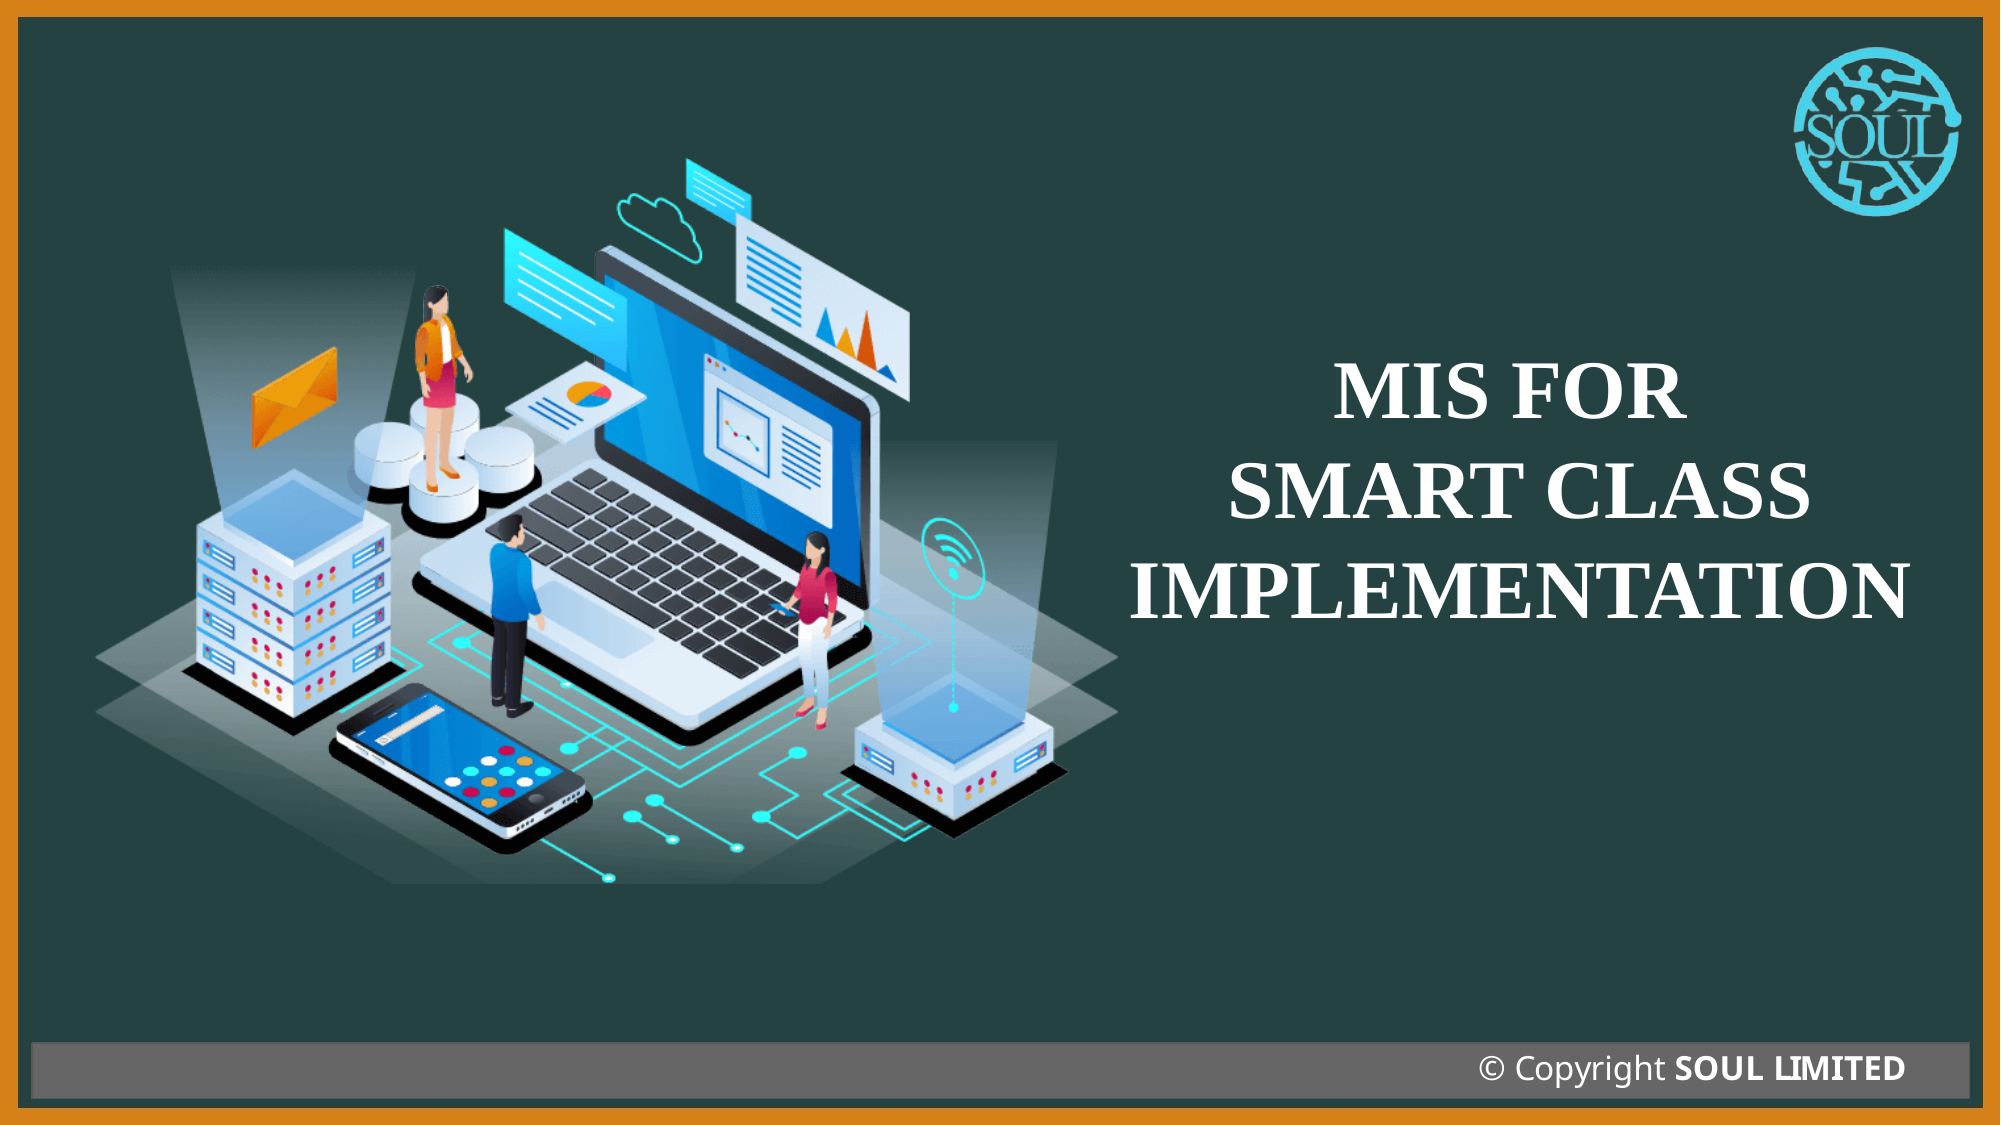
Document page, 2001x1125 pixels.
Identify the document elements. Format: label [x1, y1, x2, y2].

text_box [31, 1041, 1970, 1099]
picture [0, 0, 2000, 1125]
